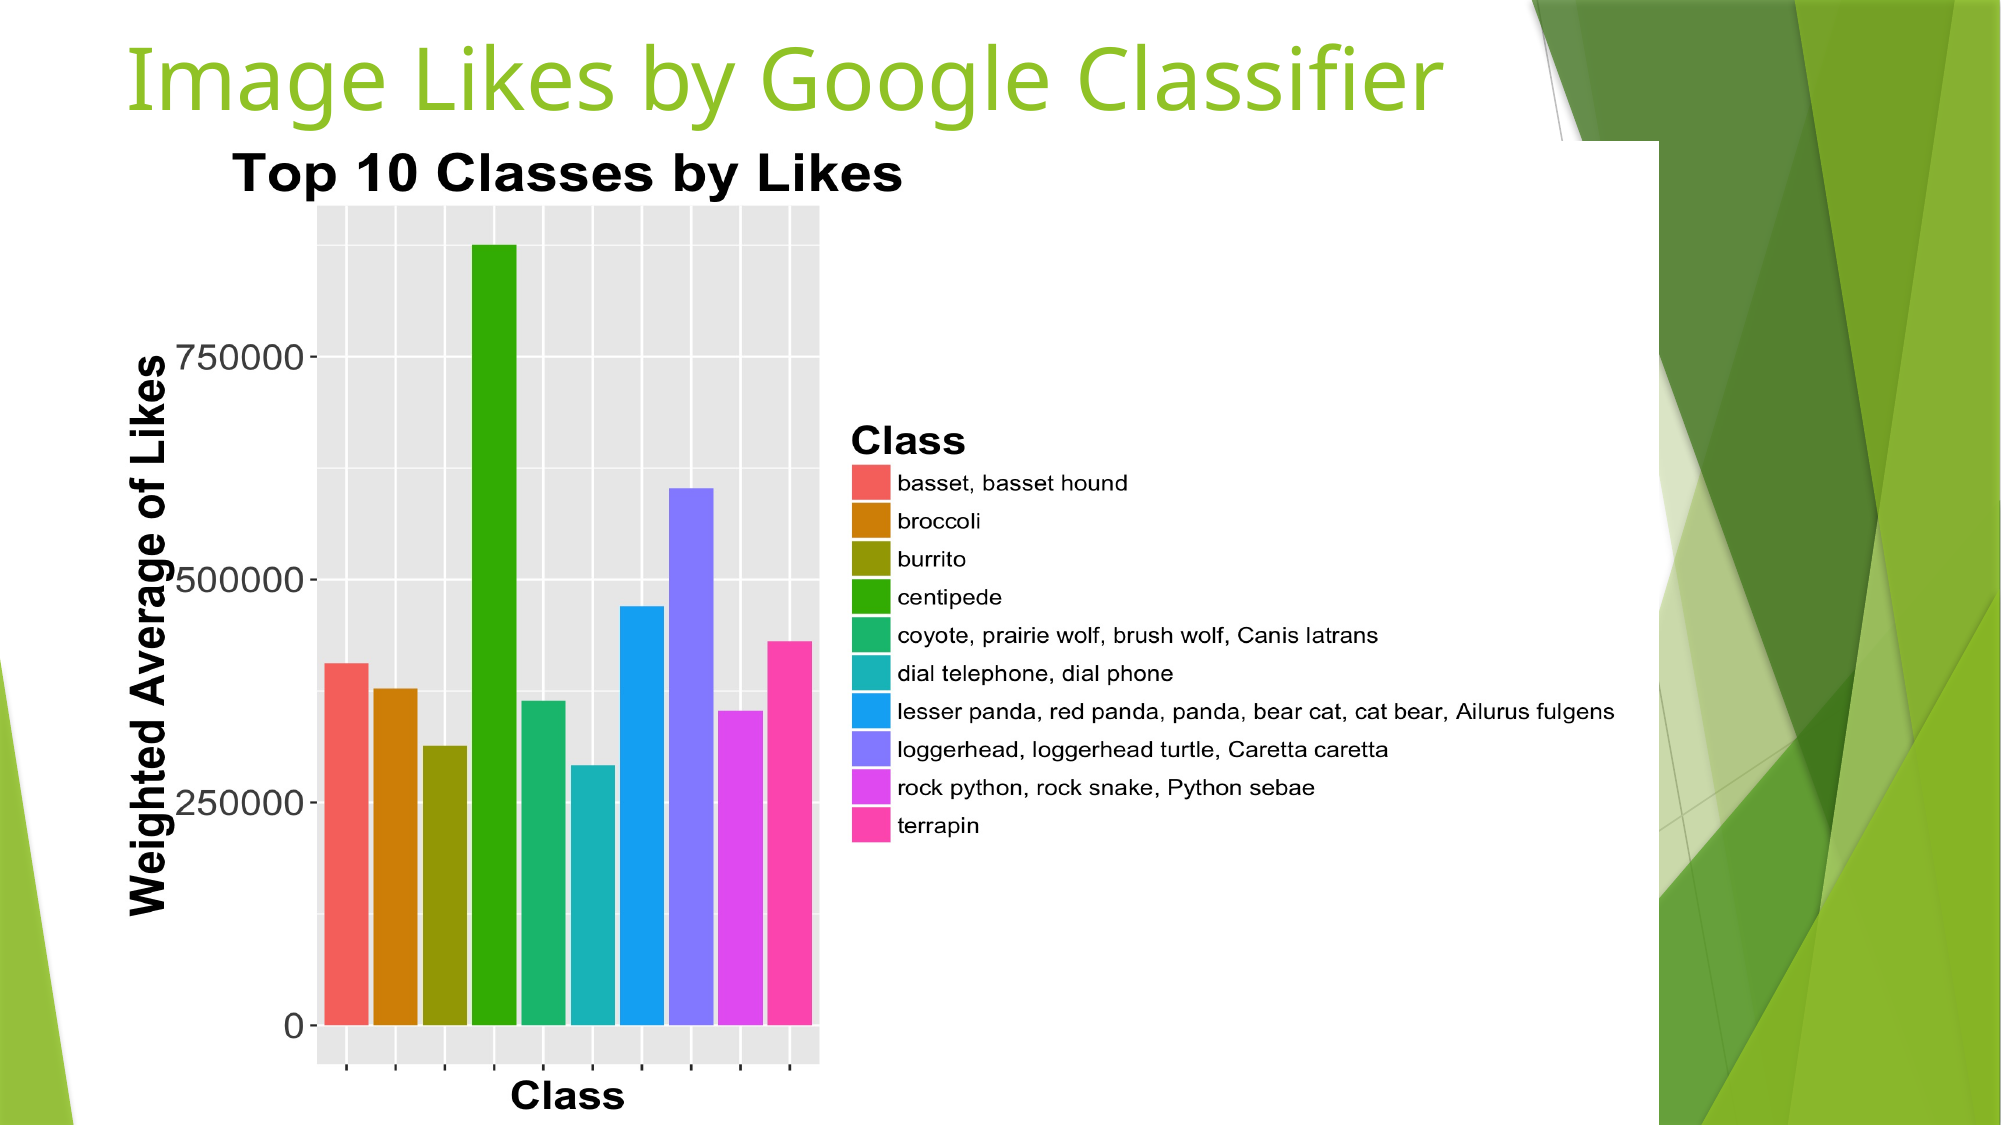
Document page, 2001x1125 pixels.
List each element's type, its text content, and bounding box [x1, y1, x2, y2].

title Image Likes by Google Classifier [111, 15, 1522, 141]
picture [110, 141, 1659, 1125]
